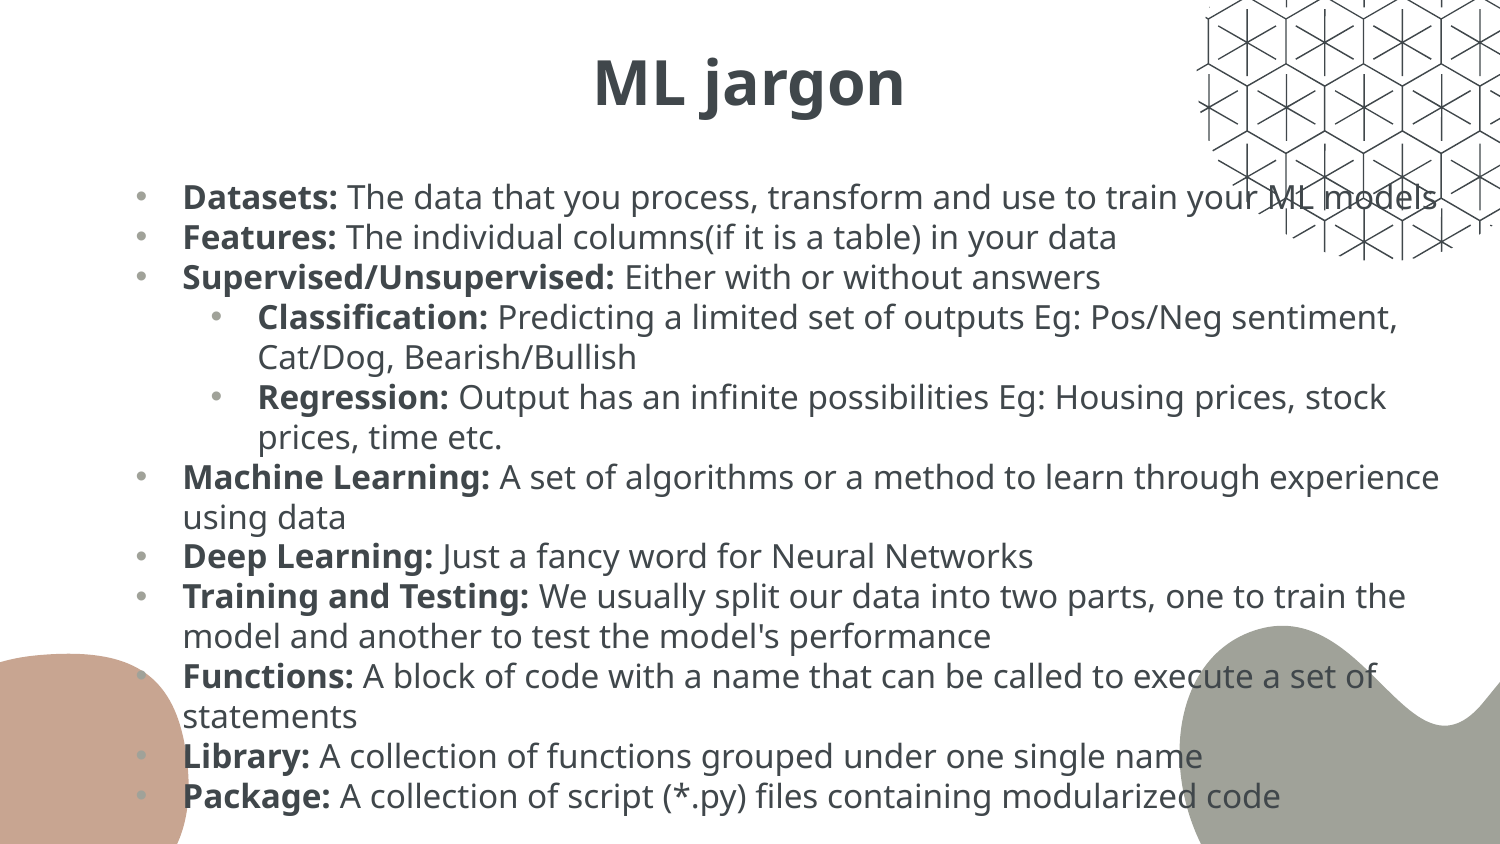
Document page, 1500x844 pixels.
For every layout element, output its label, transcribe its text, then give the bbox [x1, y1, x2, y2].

title ML jargon [116, 44, 1383, 121]
subtitle Datasets: The data that you process, transform and use to train your ML models Features: The individual columns(if it is a table) in your data Supervised/Unsupervised: Either with or without answers Classification: Predicting a limited set of outputs Eg: Pos/Neg sentiment, Cat/Dog, Bearish/Bullish Regression: Output has an infinite possibilities Eg: Housing prices, stock prices, time etc. Machine Learning: A set of algorithms or a method to learn through experience using data Deep Learning: Just a fancy word for Neural Networks Training and Testing: We usually split our data into two parts, one to train the model and another to test the model's performance Functions: A block of code with a name that can be called to execute a set of statements Library: A collection of functions grouped under one single name Package: A collection of script (*.py) files containing modularized code [99, 121, 1483, 746]
